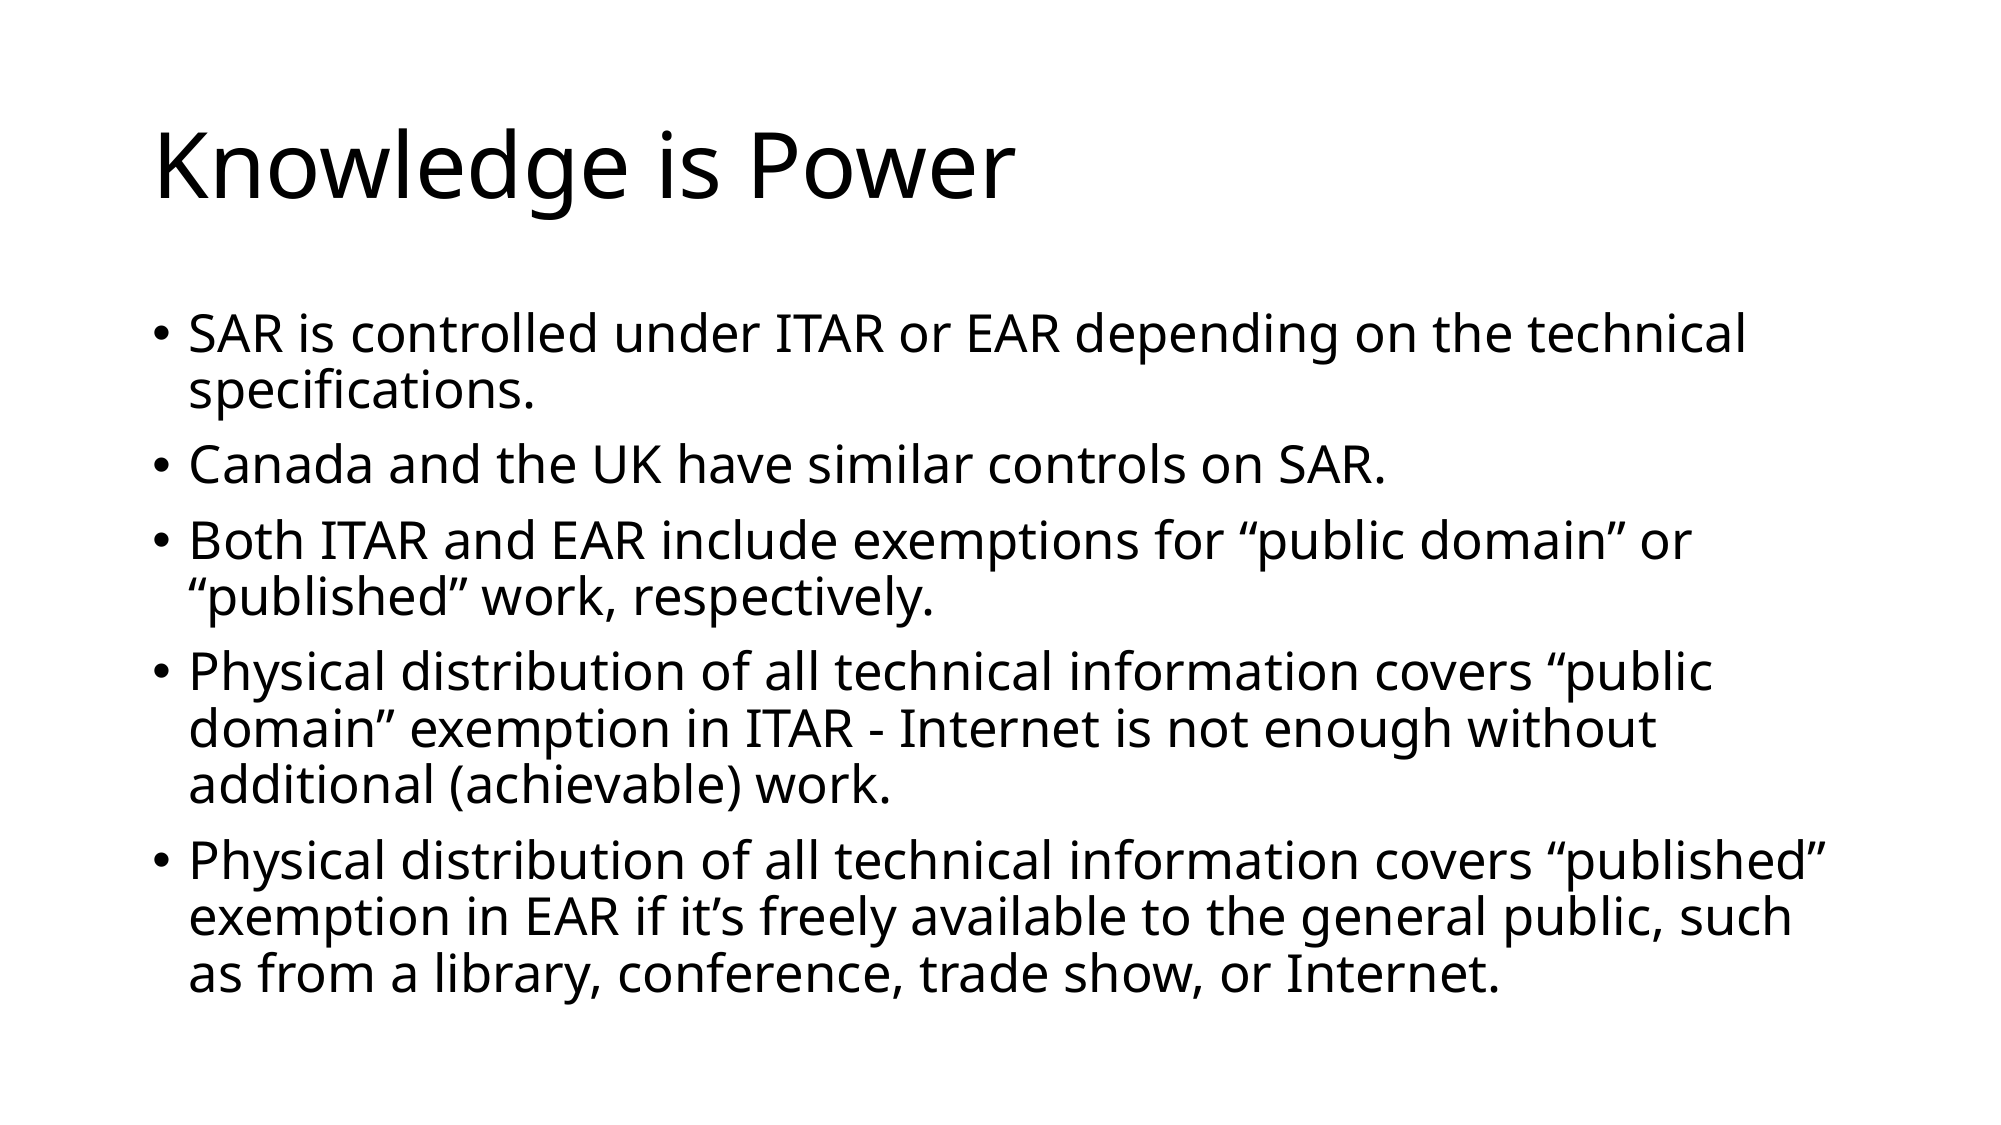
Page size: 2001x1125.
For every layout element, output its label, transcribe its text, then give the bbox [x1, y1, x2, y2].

title Knowledge is Power [137, 59, 1863, 278]
list SAR is controlled under ITAR or EAR depending on the technical specifications. Canada and the UK have similar controls on SAR. Both ITAR and EAR include exemptions for “public domain” or “published” work, respectively. Physical distribution of all technical information covers “public domain” exemption in ITAR - Internet is not enough without additional (achievable) work. Physical distribution of all technical information covers “published” exemption in EAR if it’s freely available to the general public, such as from a library, conference, trade show, or Internet. [137, 299, 1863, 1014]
